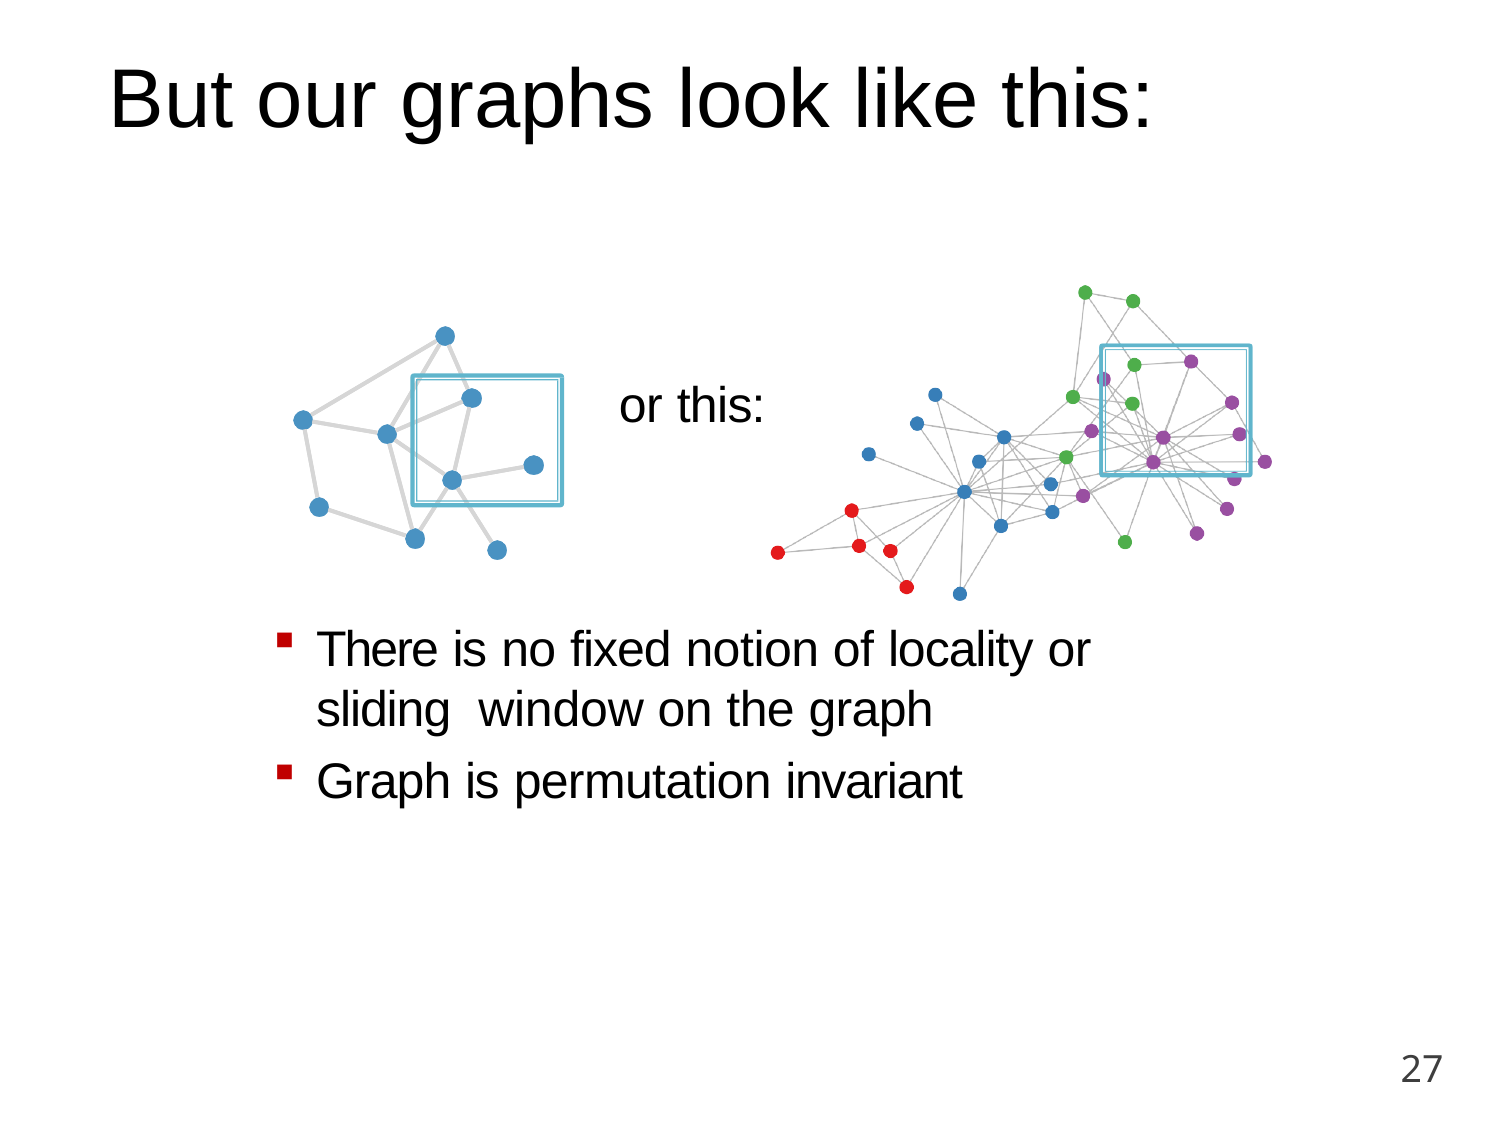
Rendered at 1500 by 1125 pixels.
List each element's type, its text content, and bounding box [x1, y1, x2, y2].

picture [749, 285, 1272, 602]
text_box or this: [617, 370, 749, 433]
title But our graphs look like this: [93, 42, 1388, 159]
text_box There is no fixed notion of locality or sliding window on the graph Graph is permutation invariant [272, 614, 1236, 809]
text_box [293, 326, 565, 560]
text_box 27 [1384, 1044, 1462, 1096]
